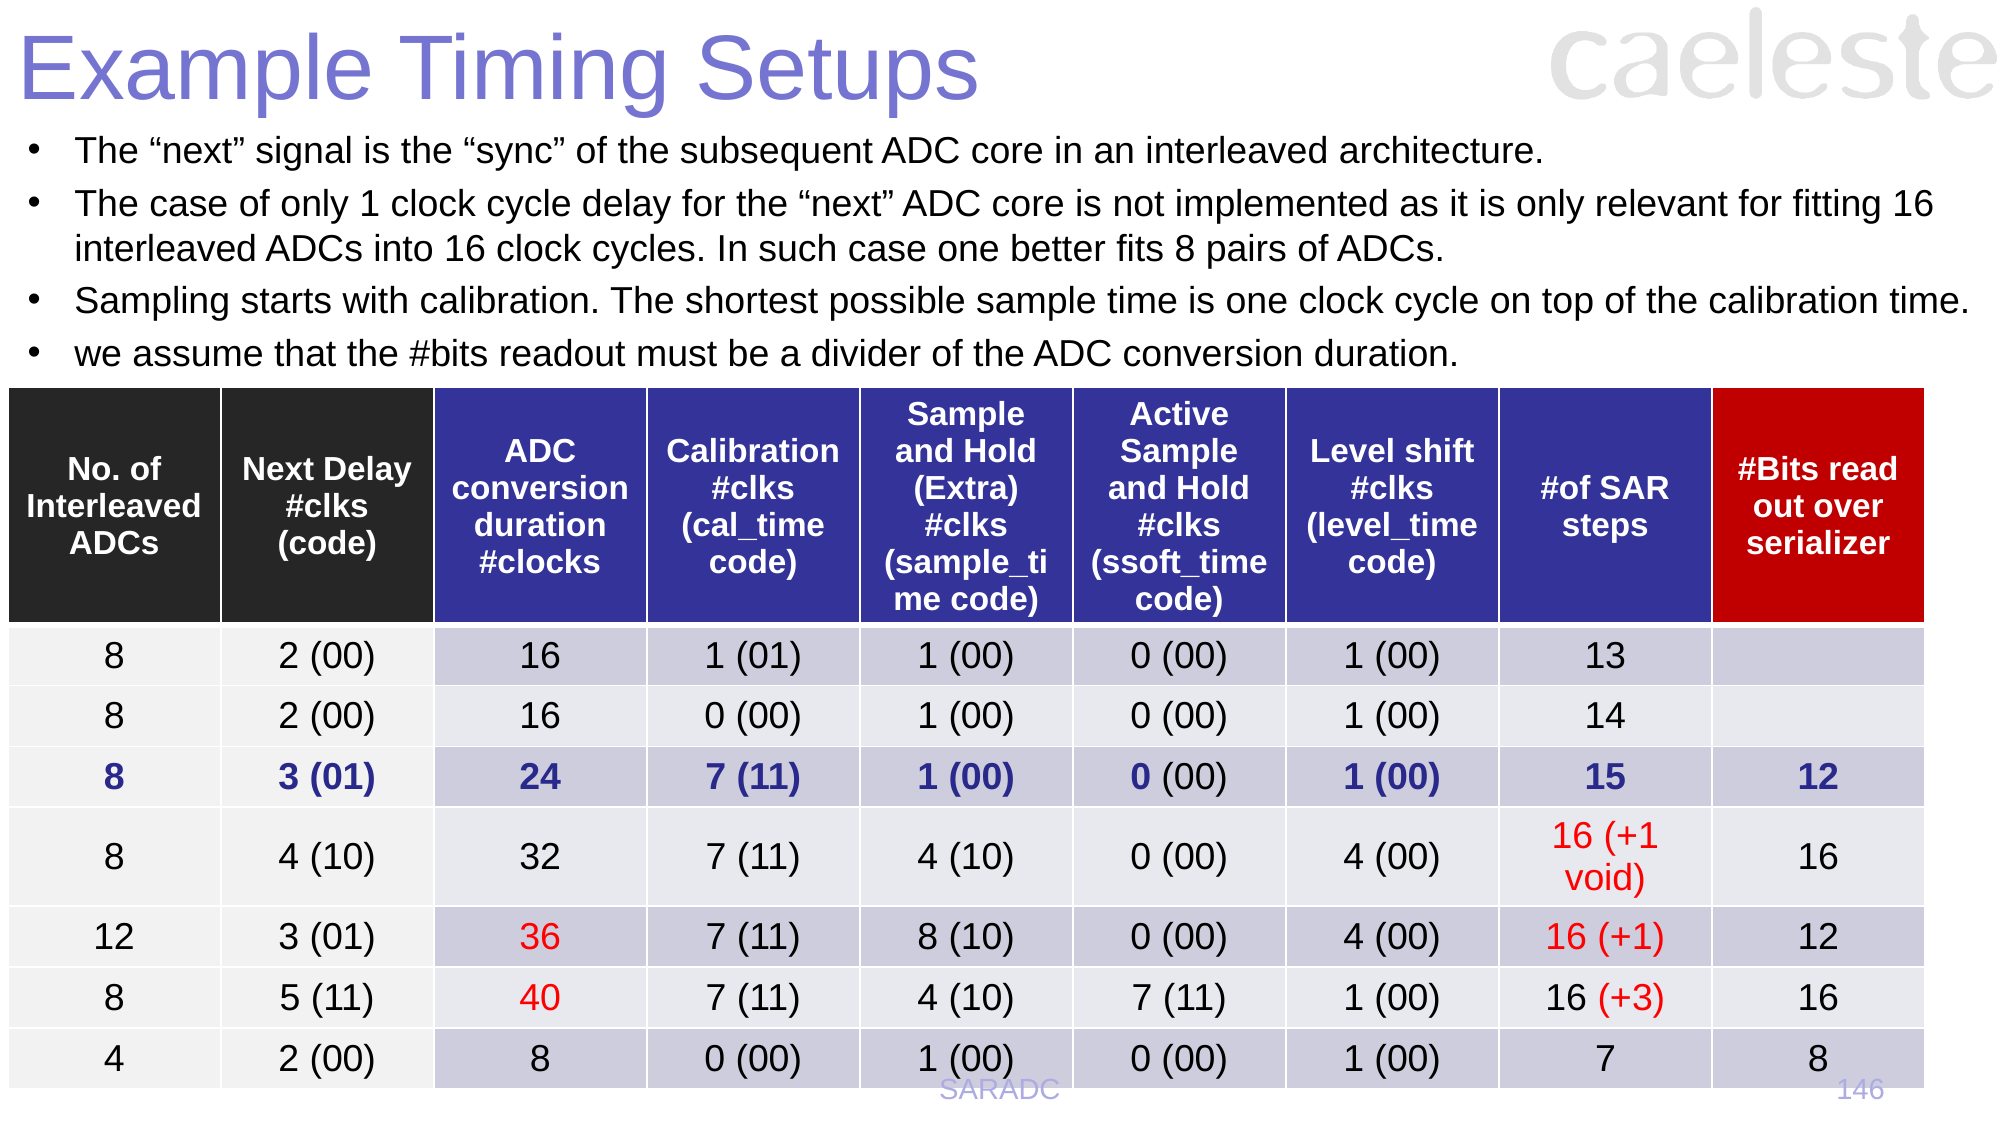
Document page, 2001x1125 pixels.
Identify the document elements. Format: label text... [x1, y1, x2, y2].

table_cell 7 [1500, 1029, 1711, 1062]
table_cell 1 (00) [861, 747, 1072, 806]
table_cell 0 (00) [648, 686, 859, 746]
table_cell 4 [9, 1029, 220, 1088]
table_cell 4 (10) [861, 808, 1072, 905]
footer SARADC [616, 1062, 1384, 1125]
table_cell 0 (00) [1074, 686, 1285, 746]
table_header #Bits read out over serializer [1713, 388, 1924, 622]
table_cell [1713, 686, 1924, 746]
table_cell [1713, 628, 1924, 685]
table_cell 2 (00) [222, 628, 433, 685]
table_cell 1 (00) [861, 686, 1072, 746]
slide_number 146 [1433, 1062, 1901, 1125]
table_cell 2 (00) [222, 686, 433, 746]
table_cell 0 (00) [1074, 808, 1285, 905]
table_cell 0 (00) [648, 1029, 859, 1062]
table_cell 8 [9, 808, 220, 905]
table_cell 14 [1500, 686, 1711, 746]
table_cell 1 (00) [1287, 686, 1498, 746]
table_cell 7 (11) [1074, 968, 1285, 1027]
table_cell 7 (11) [648, 747, 859, 806]
table_cell 24 [435, 747, 646, 806]
table_cell 16 (+3) [1500, 968, 1711, 1027]
table_cell 4 (00) [1287, 907, 1498, 966]
table_cell 5 (11) [222, 968, 433, 1027]
table_cell 2 (00) [222, 1029, 433, 1088]
table_cell 16 [1713, 968, 1924, 1027]
table_header Calibration #clks (cal_time code) [648, 388, 859, 622]
table_header ADC conversion duration #clocks [435, 388, 646, 622]
table_cell 0 (00) [1074, 1029, 1285, 1062]
table_cell 4 (00) [1287, 808, 1498, 905]
table_cell 1 (00) [861, 628, 1072, 685]
table_cell 3 (01) [222, 907, 433, 966]
table_cell 40 [435, 968, 646, 1027]
table_cell 12 [1713, 747, 1924, 806]
table_cell 8 [435, 1029, 646, 1088]
table_cell 0 (00) [1074, 628, 1285, 685]
table_cell 7 (11) [648, 968, 859, 1027]
table_header Next Delay #clks (code) [222, 388, 433, 622]
table_header No. of Interleaved ADCs [9, 388, 220, 622]
table_cell 15 [1500, 747, 1711, 806]
table_cell 32 [435, 808, 646, 905]
table_cell 8 (10) [861, 907, 1072, 966]
table_cell 16 (+1) [1500, 907, 1711, 966]
table_cell 1 (01) [648, 628, 859, 685]
table_cell 1 (00) [1287, 1029, 1498, 1088]
table_cell 8 [9, 686, 220, 746]
table_cell 16 (+1 void) [1500, 808, 1711, 905]
table_cell 7 (11) [648, 907, 859, 966]
table_cell 1 (00) [1287, 747, 1498, 806]
table_cell 7 (11) [648, 808, 859, 905]
table_cell 16 [435, 628, 646, 685]
table_cell 16 [435, 686, 646, 746]
table_cell 8 [9, 747, 220, 806]
table_cell 1 (00) [1287, 628, 1498, 685]
text_box The “next” signal is the “sync” of the subsequent ADC core in an interleaved architecture. The case of only 1 clock cycle delay for the “next” ADC core is not implemented as it is only relevant for fitting 16 interleaved ADCs into 16 clock cycles. In such case one better fits 8 pairs of ADCs. Sampling starts with calibration. The shortest possible sample time is one clock cycle on top of the calibration time. we assume that the #bits readout must be a divider of the ADC conversion duration. [12, 118, 2000, 343]
table_cell 16 [1713, 808, 1924, 905]
table_header Active Sample and Hold #clks (ssoft_time code) [1074, 388, 1285, 622]
table_cell 0 (00) [1074, 907, 1285, 966]
table_cell 12 [9, 907, 220, 966]
title Example Timing Setups [2, 0, 1803, 188]
table_header Level shift #clks (level_time code) [1287, 388, 1498, 622]
table_cell 1 (00) [861, 1029, 1072, 1062]
table_cell 12 [1713, 907, 1924, 966]
table_cell 8 [9, 968, 220, 1027]
table_header #of SAR steps [1500, 388, 1711, 622]
table_cell 4 (10) [861, 968, 1072, 1027]
table_header Sample and Hold (Extra) #clks (sample_time code) [861, 388, 1072, 622]
table_cell 13 [1500, 628, 1711, 685]
table_cell 8 [1713, 1029, 1924, 1088]
table_cell 1 (00) [1287, 968, 1498, 1027]
table_cell 3 (01) [222, 747, 433, 806]
table_cell 8 [9, 628, 220, 685]
table_cell 4 (10) [222, 808, 433, 905]
table_cell 36 [435, 907, 646, 966]
table_cell 0 (00) [1074, 747, 1285, 806]
